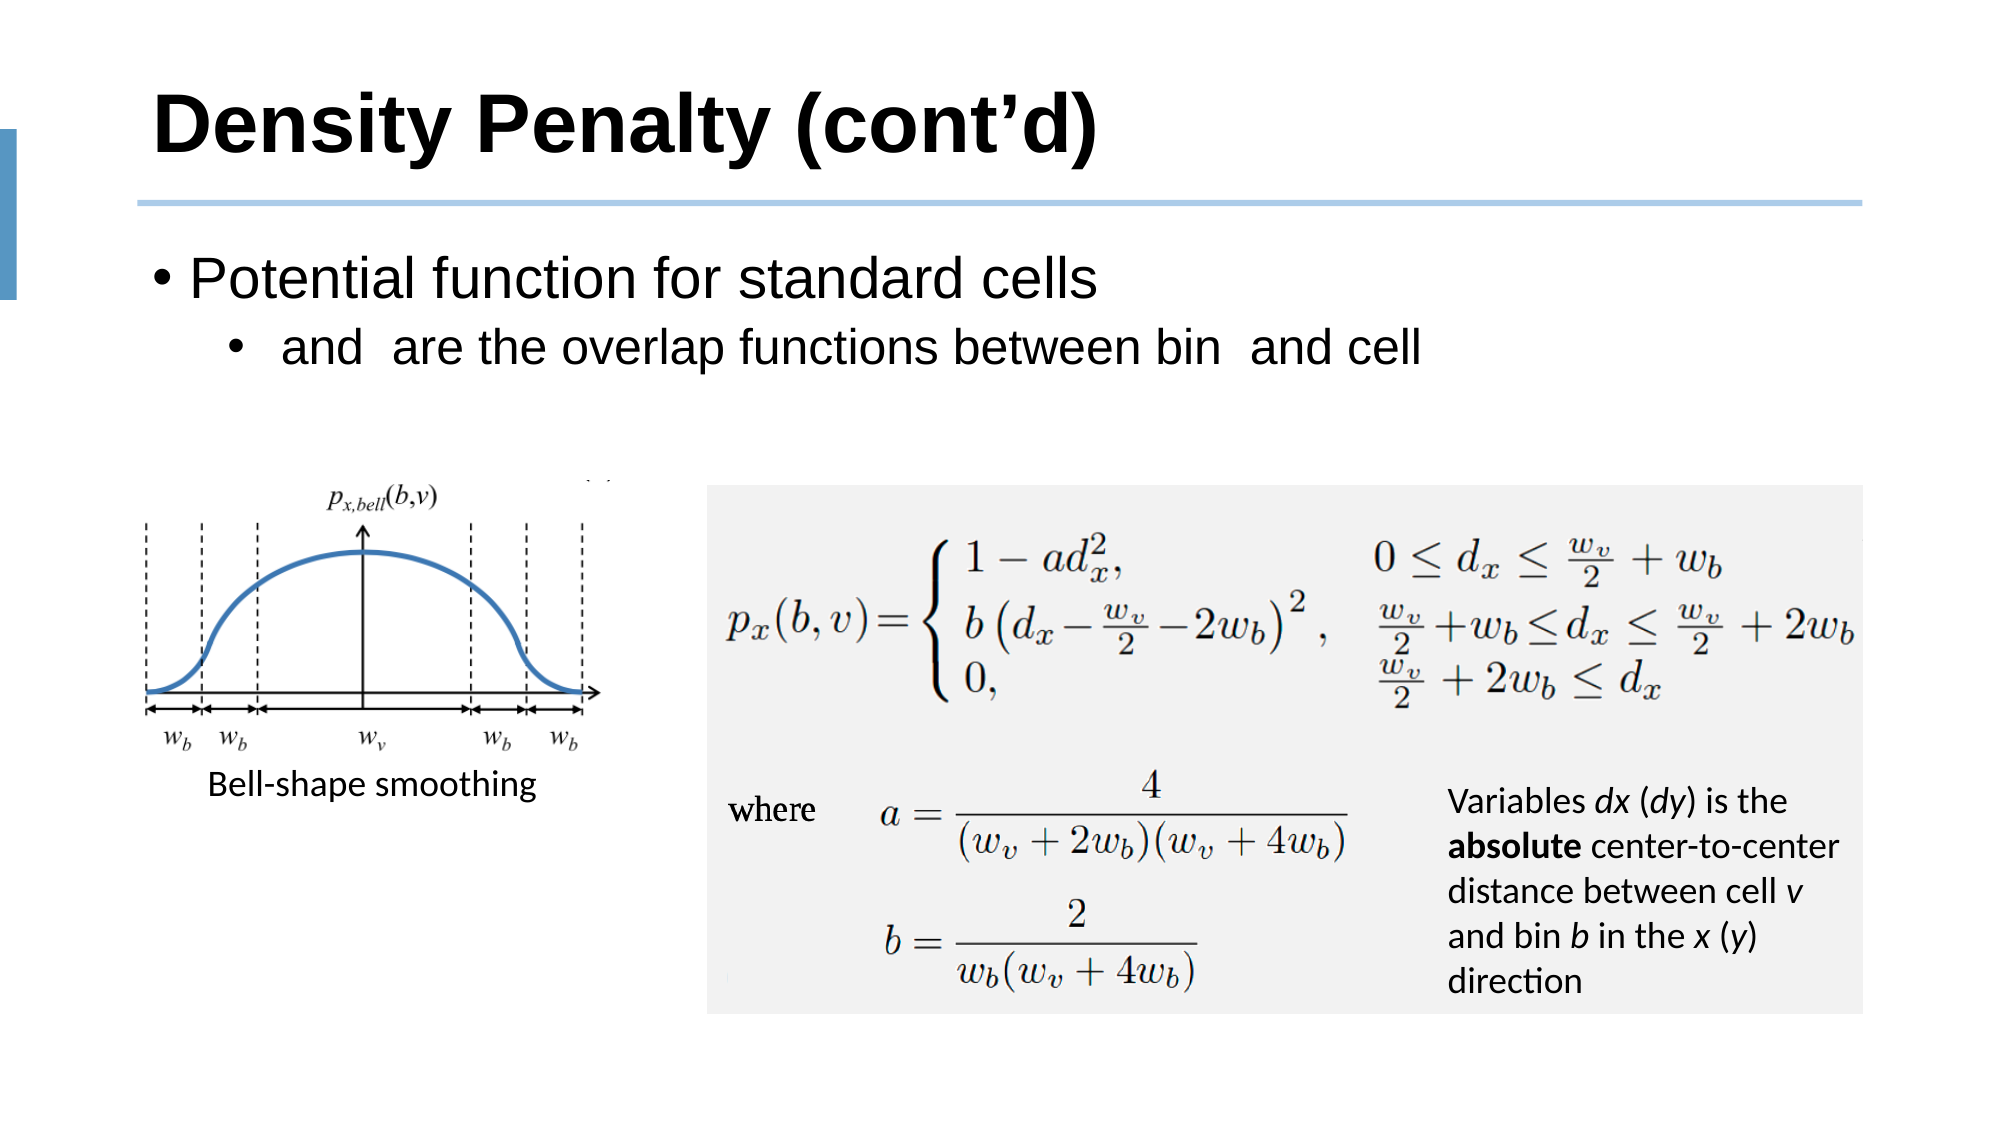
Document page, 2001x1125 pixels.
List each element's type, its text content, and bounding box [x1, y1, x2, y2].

picture [707, 485, 1863, 710]
text_box Bell-shape smoothing [192, 757, 553, 812]
text_box Variables dx (dy) is the absolute center-to-center distance between cell v and bin b in the x (y) direction [1432, 768, 1863, 1009]
text_box [707, 710, 1863, 1014]
picture [137, 480, 610, 757]
title Density Penalty (cont’d) [137, 42, 1863, 208]
picture [727, 754, 1361, 1014]
